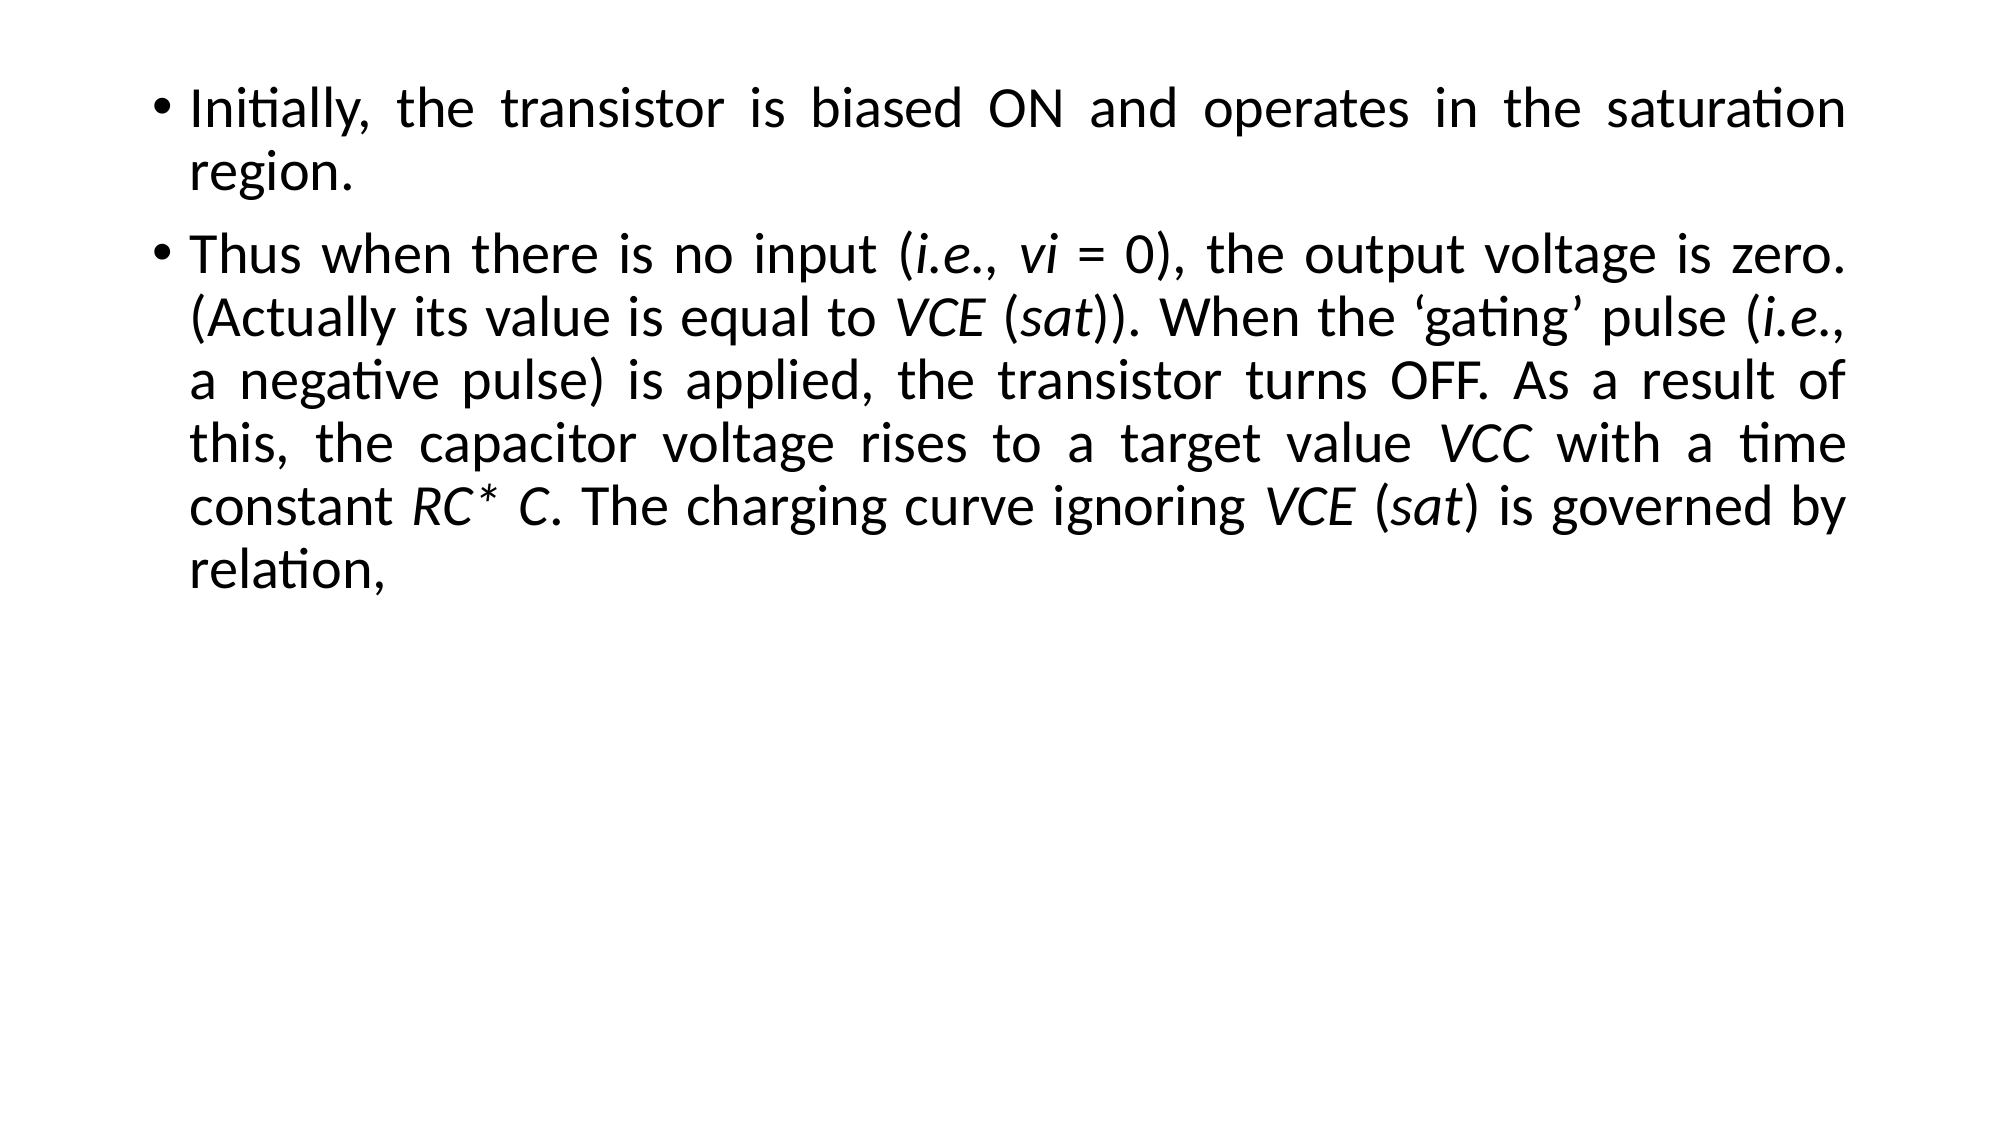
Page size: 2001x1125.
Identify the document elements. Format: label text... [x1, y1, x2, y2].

list Initially, the transistor is biased ON and operates in the saturation region. Thus when there is no input (i.e., vi = 0), the output voltage is zero. (Actually its value is equal to VCE (sat)). When the ‘gating’ pulse (i.e., a negative pulse) is applied, the transistor turns OFF. As a result of this, the capacitor voltage rises to a target value VCC with a time constant RC* C. The charging curve ignoring VCE (sat) is governed by relation, [137, 69, 1863, 1014]
